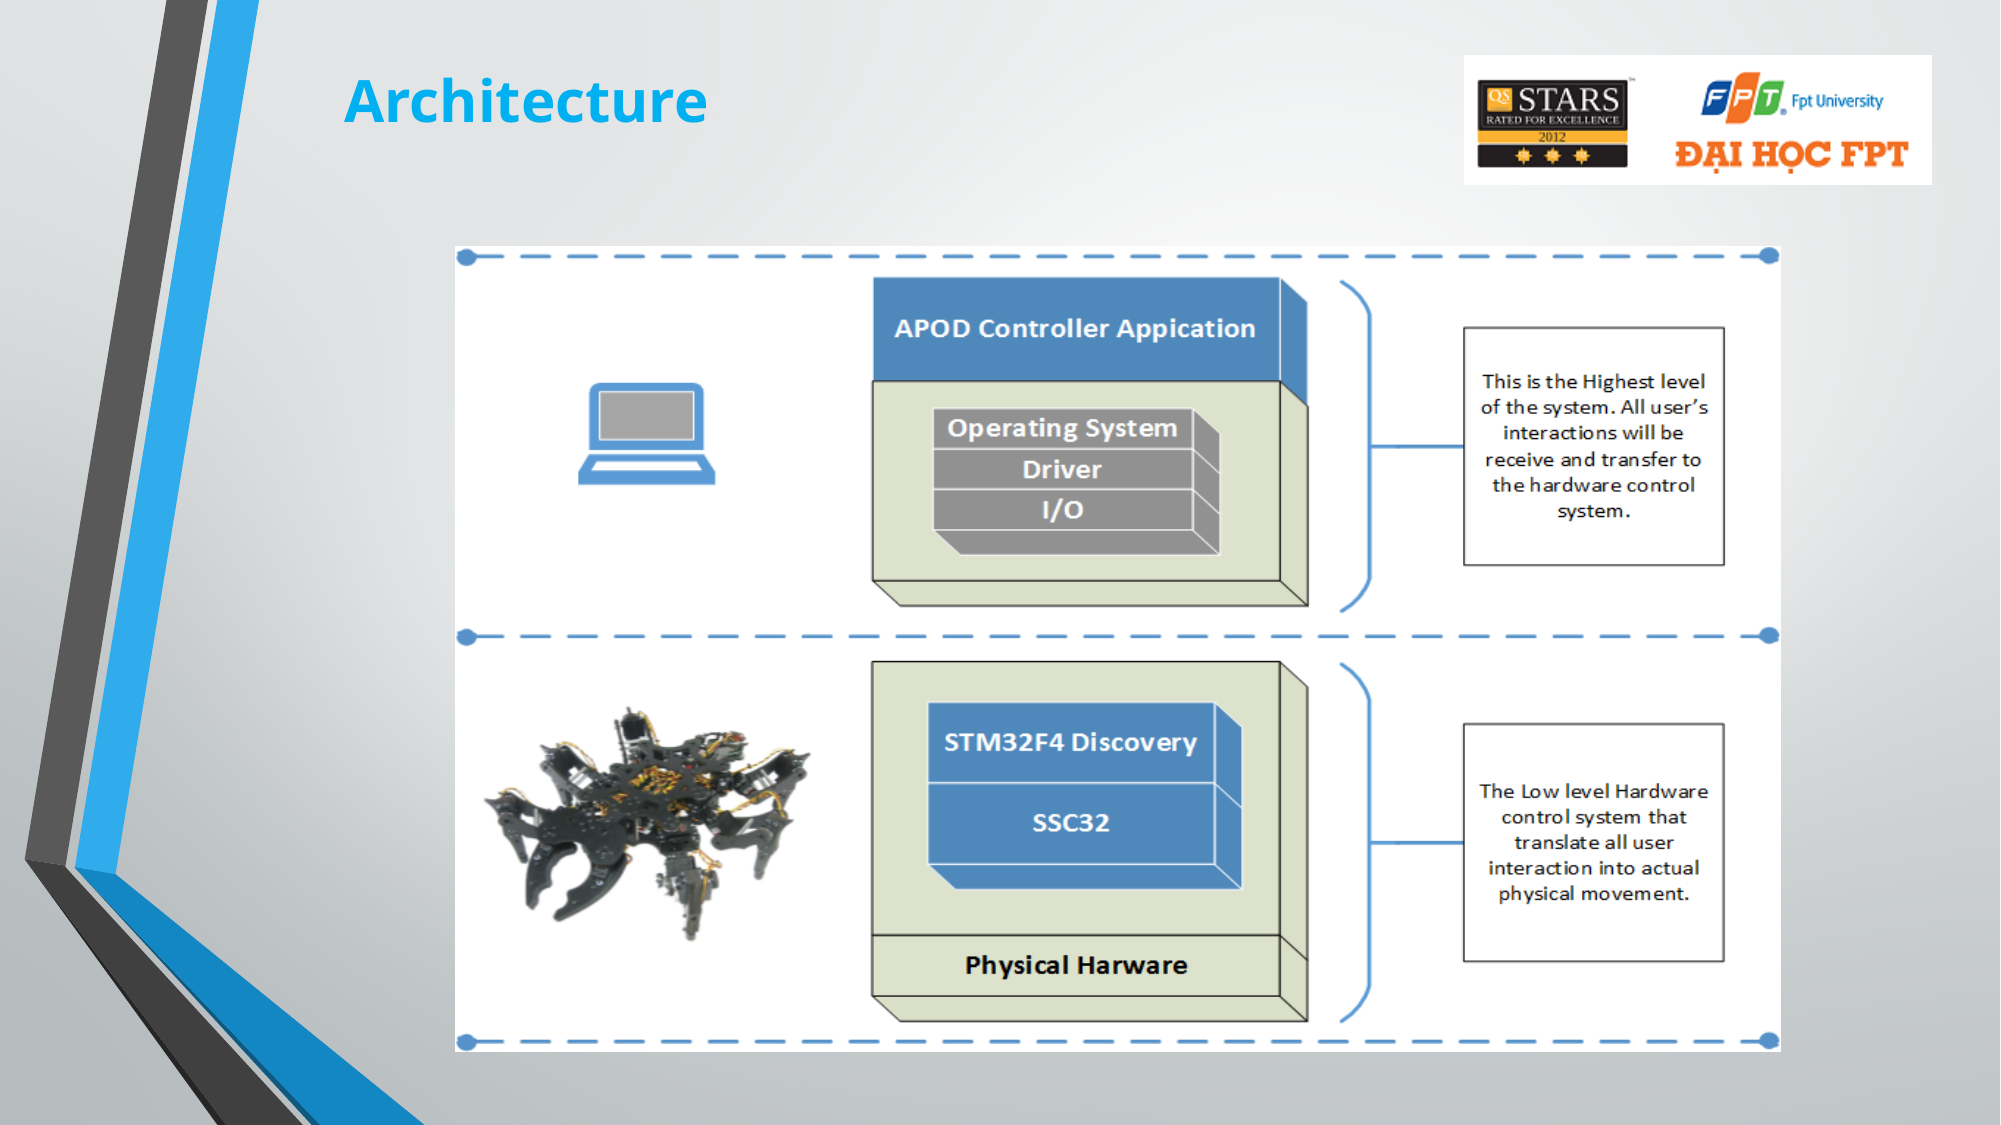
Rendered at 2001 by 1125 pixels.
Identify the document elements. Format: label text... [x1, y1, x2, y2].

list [454, 246, 1781, 1052]
picture [1463, 55, 1932, 185]
title Architecture [268, 55, 786, 143]
